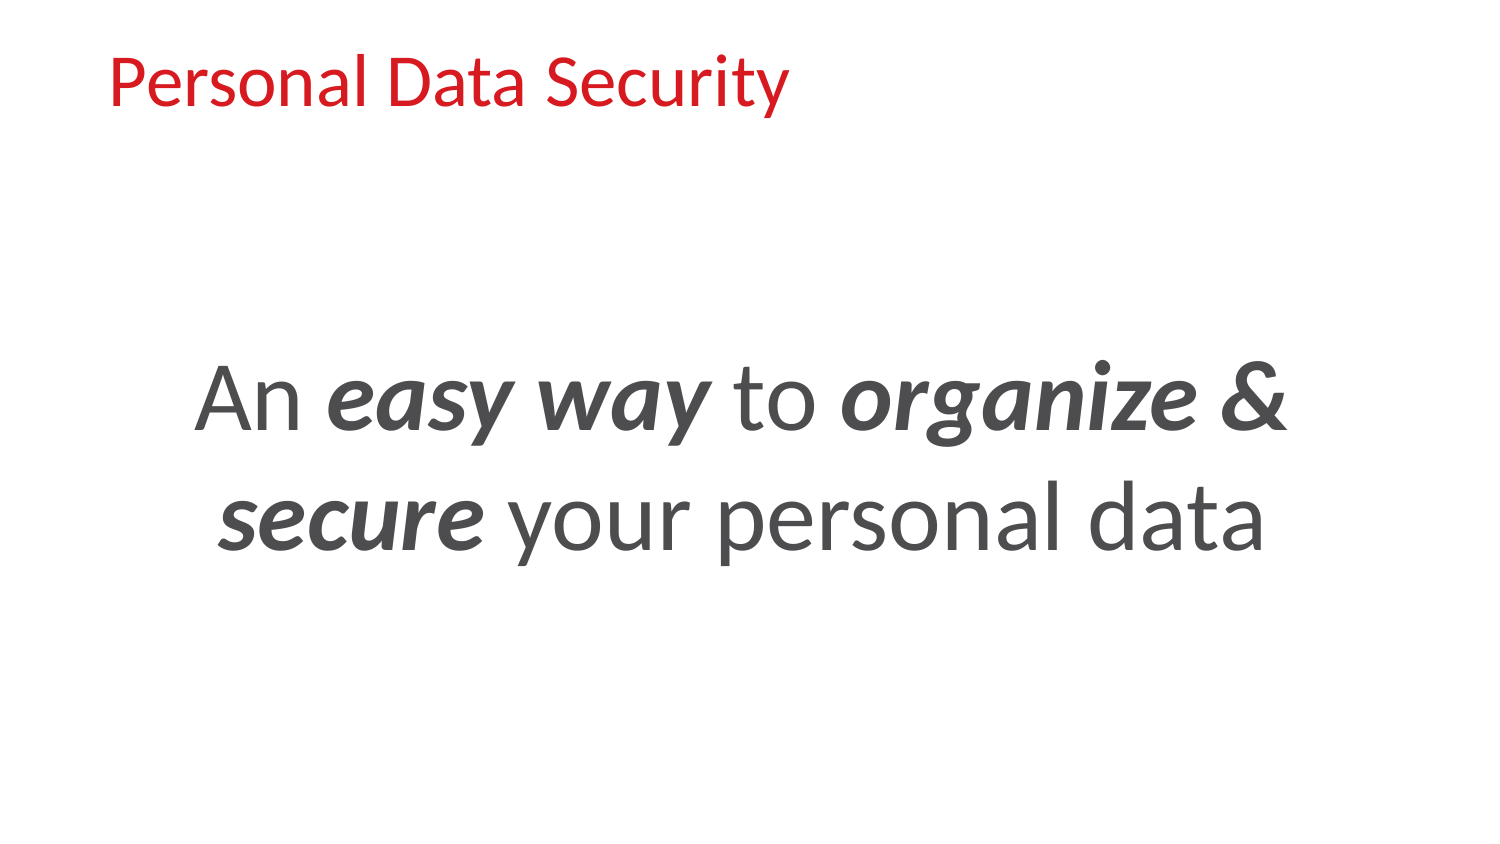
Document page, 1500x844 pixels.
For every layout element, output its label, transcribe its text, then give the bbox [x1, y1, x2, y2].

title Personal Data Security [94, 33, 1407, 119]
list An easy way to organize & secure your personal data [94, 147, 1407, 754]
